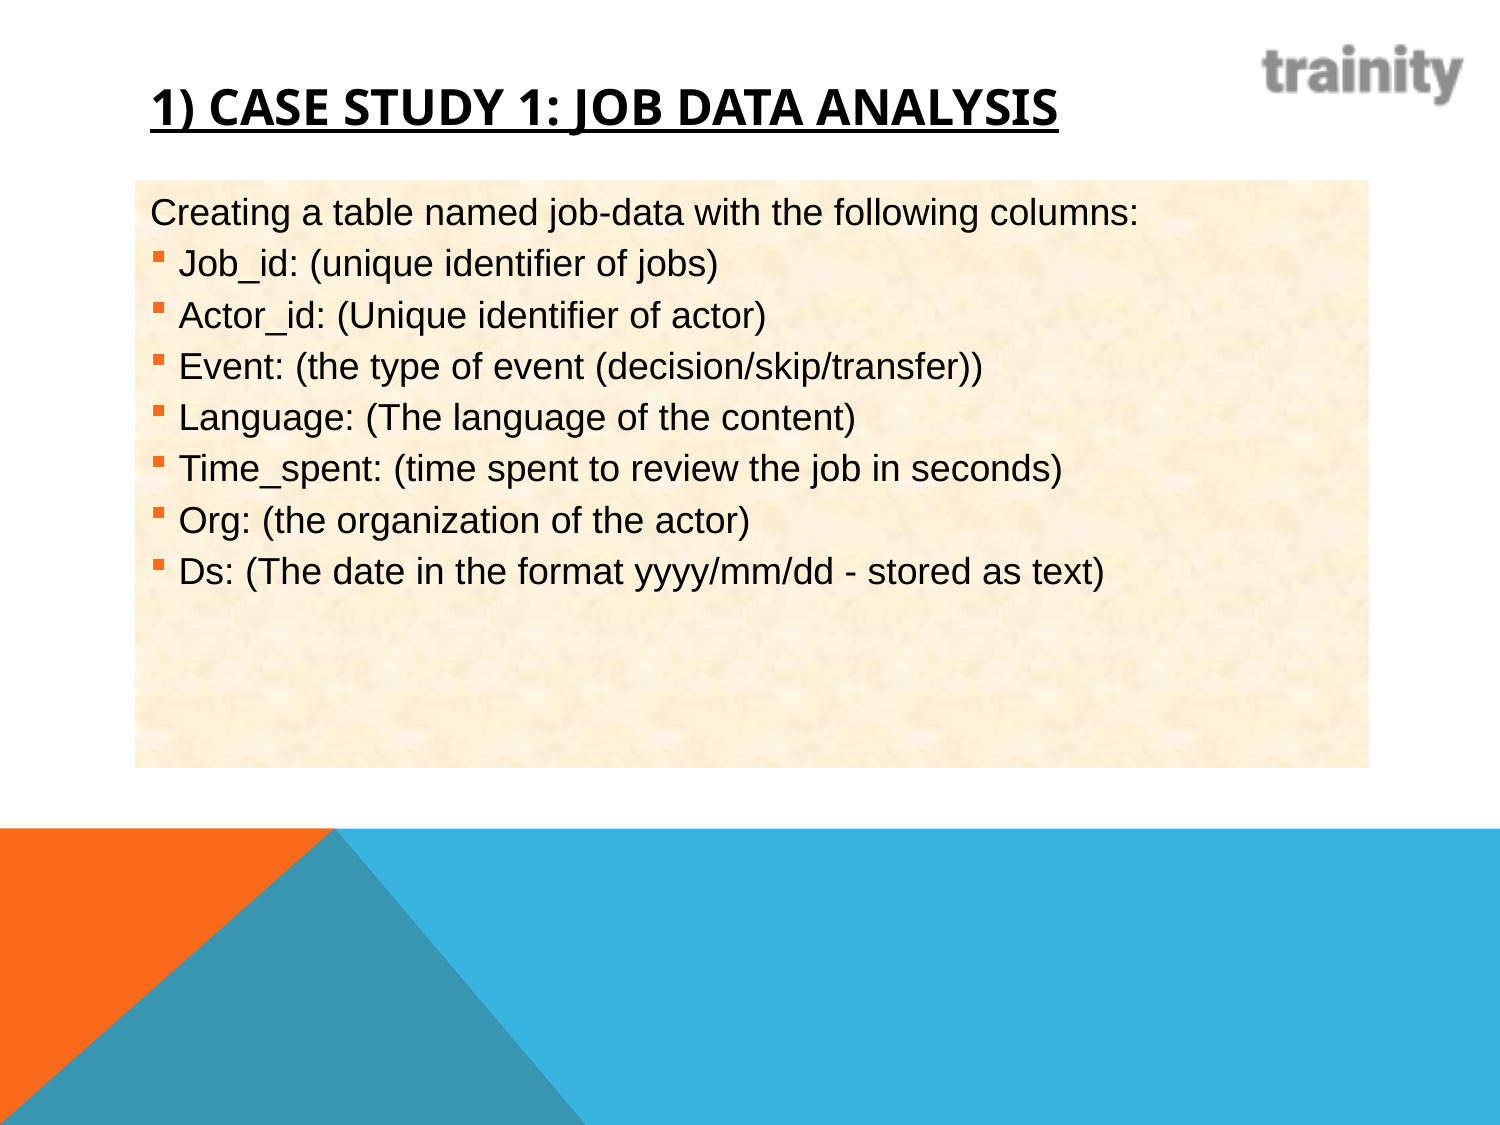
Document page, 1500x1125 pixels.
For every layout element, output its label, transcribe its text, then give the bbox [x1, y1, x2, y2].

title 1) CASE STUDY 1: JOB DATA ANALYSIS [135, 60, 1369, 150]
list Creating a table named job-data with the following columns: Job_id: (unique identifier of jobs) Actor_id: (Unique identifier of actor) Event: (the type of event (decision/skip/transfer)) Language: (The language of the content) Time_spent: (time spent to review the job in seconds) Org: (the organization of the actor) Ds: (The date in the format yyyy/mm/dd - stored as text) [135, 180, 1369, 768]
picture [1245, 35, 1481, 114]
